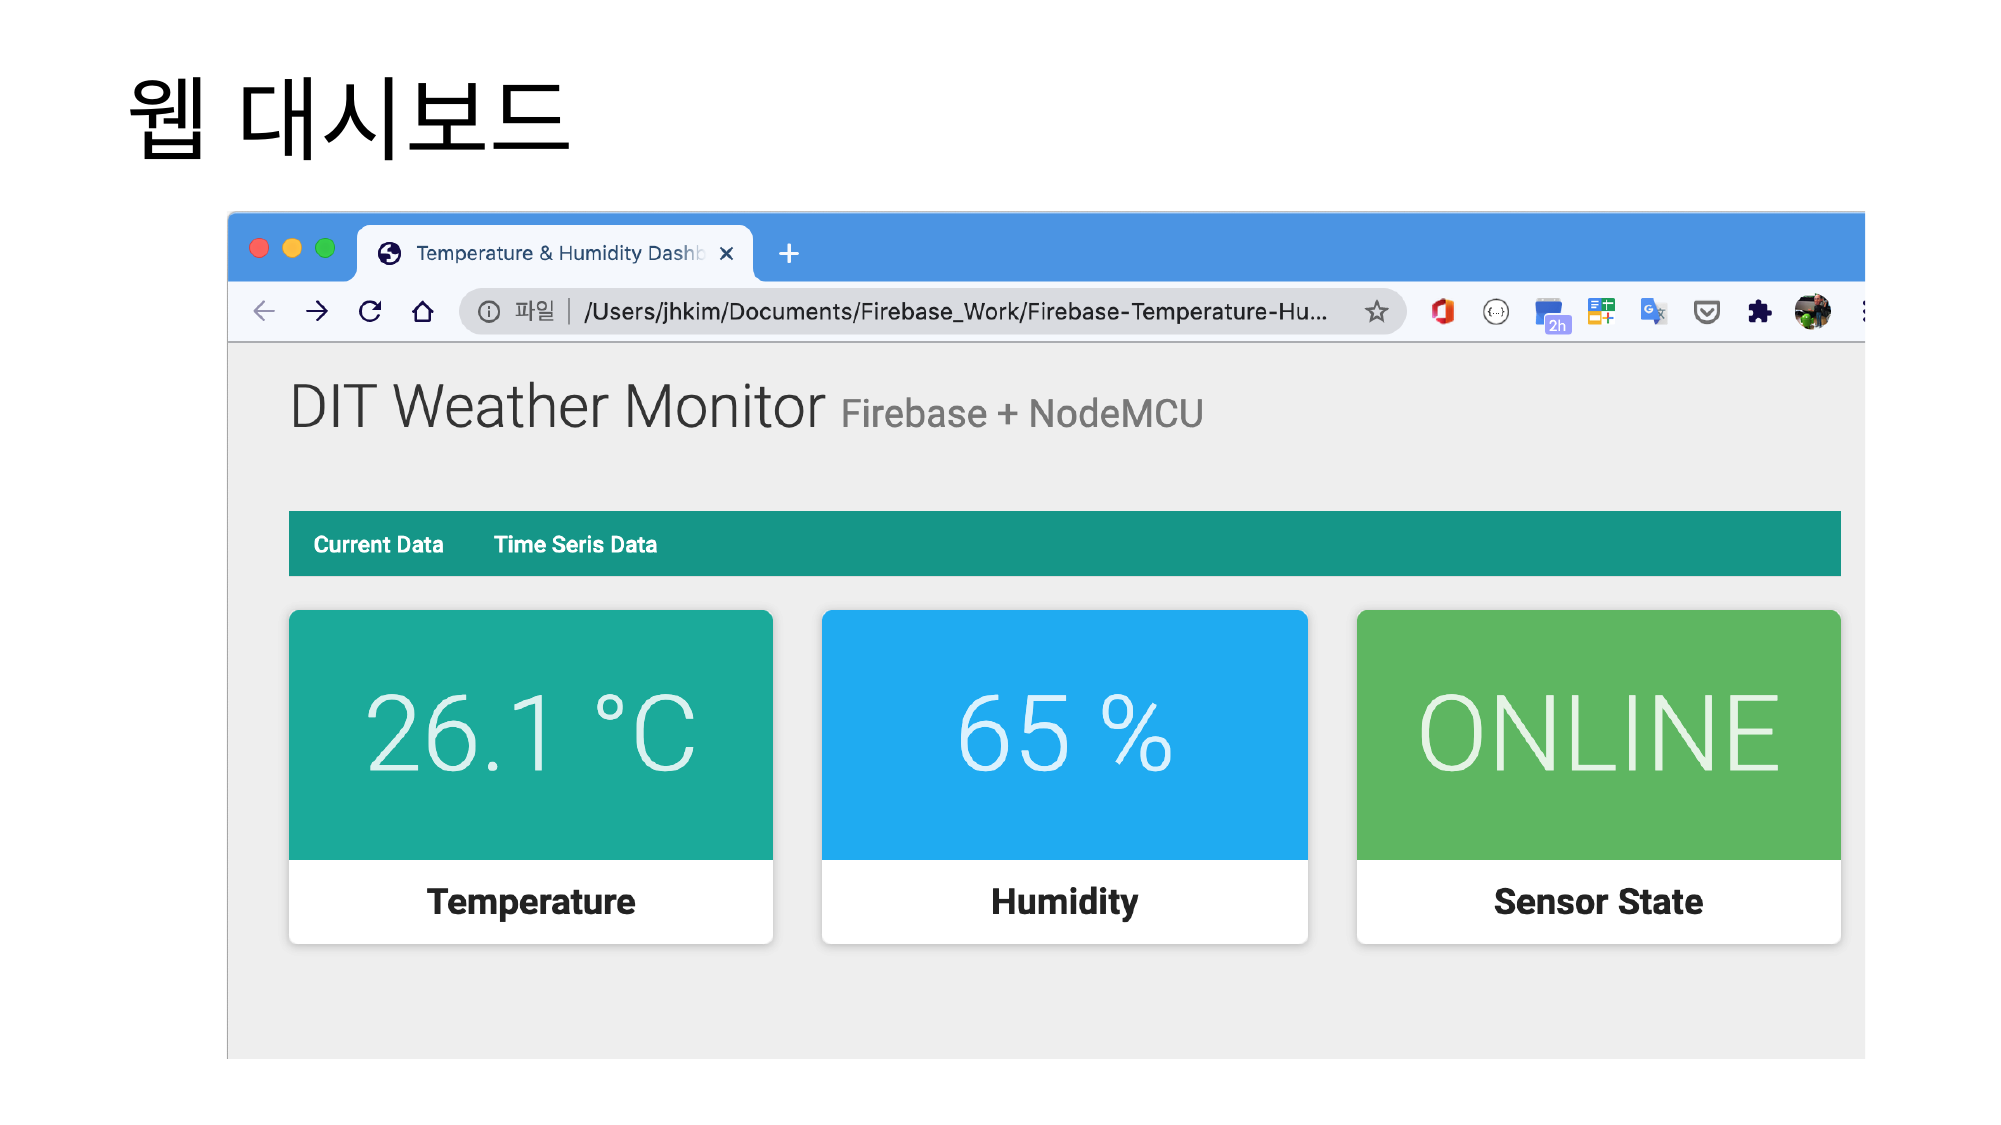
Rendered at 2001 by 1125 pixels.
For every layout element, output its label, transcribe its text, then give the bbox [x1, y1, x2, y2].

title 웹 대시보드 [111, 15, 1837, 233]
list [226, 211, 1866, 1059]
